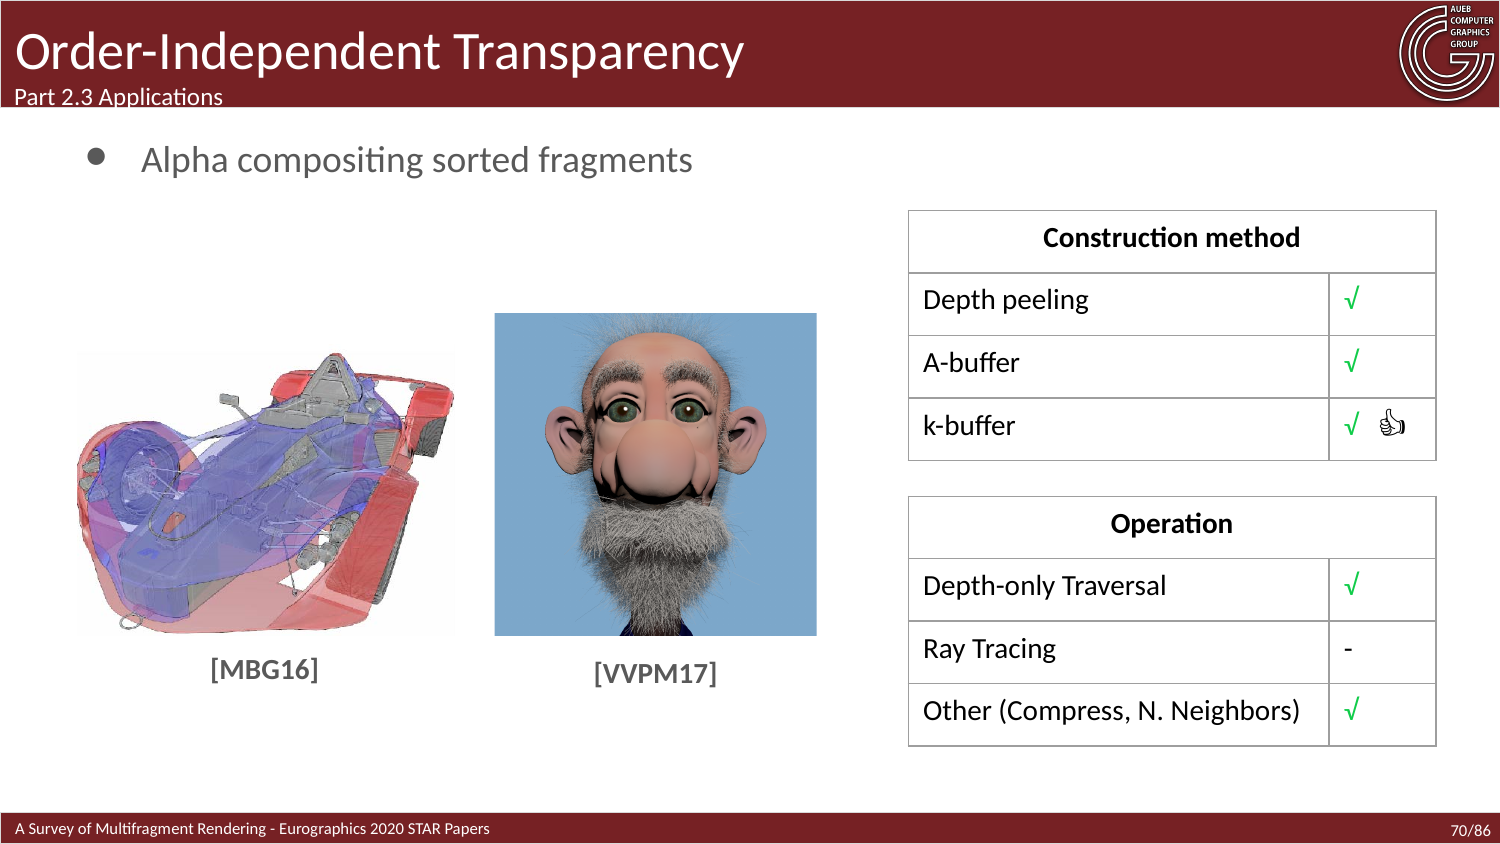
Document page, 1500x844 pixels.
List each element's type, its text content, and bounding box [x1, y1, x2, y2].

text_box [76, 313, 817, 687]
table_header Operation [909, 497, 1435, 558]
table_cell √ [1330, 336, 1435, 397]
table_cell Ray Tracing [909, 622, 1328, 683]
table_header Construction method [909, 211, 1435, 272]
table_cell Depth-only Traversal [909, 559, 1328, 620]
table_cell √ [1330, 684, 1435, 745]
picture [1394, 0, 1500, 108]
table_cell √ 👍 [1330, 399, 1435, 460]
table_cell k-buffer [909, 399, 1328, 460]
table_cell √ [1330, 274, 1435, 335]
table_cell √ [1330, 559, 1435, 620]
title Order-Independent Transparency [0, 0, 1226, 108]
table_cell Depth peeling [909, 274, 1328, 335]
table_cell A-buffer [909, 336, 1328, 397]
slide_number 70/86 [1370, 804, 1500, 844]
table_cell - [1330, 622, 1435, 683]
table_cell Other (Compress, N. Neighbors) [909, 684, 1328, 745]
list Alpha compositing sorted fragments [51, 120, 1449, 793]
title Part 2.3 Applications [0, 65, 378, 129]
